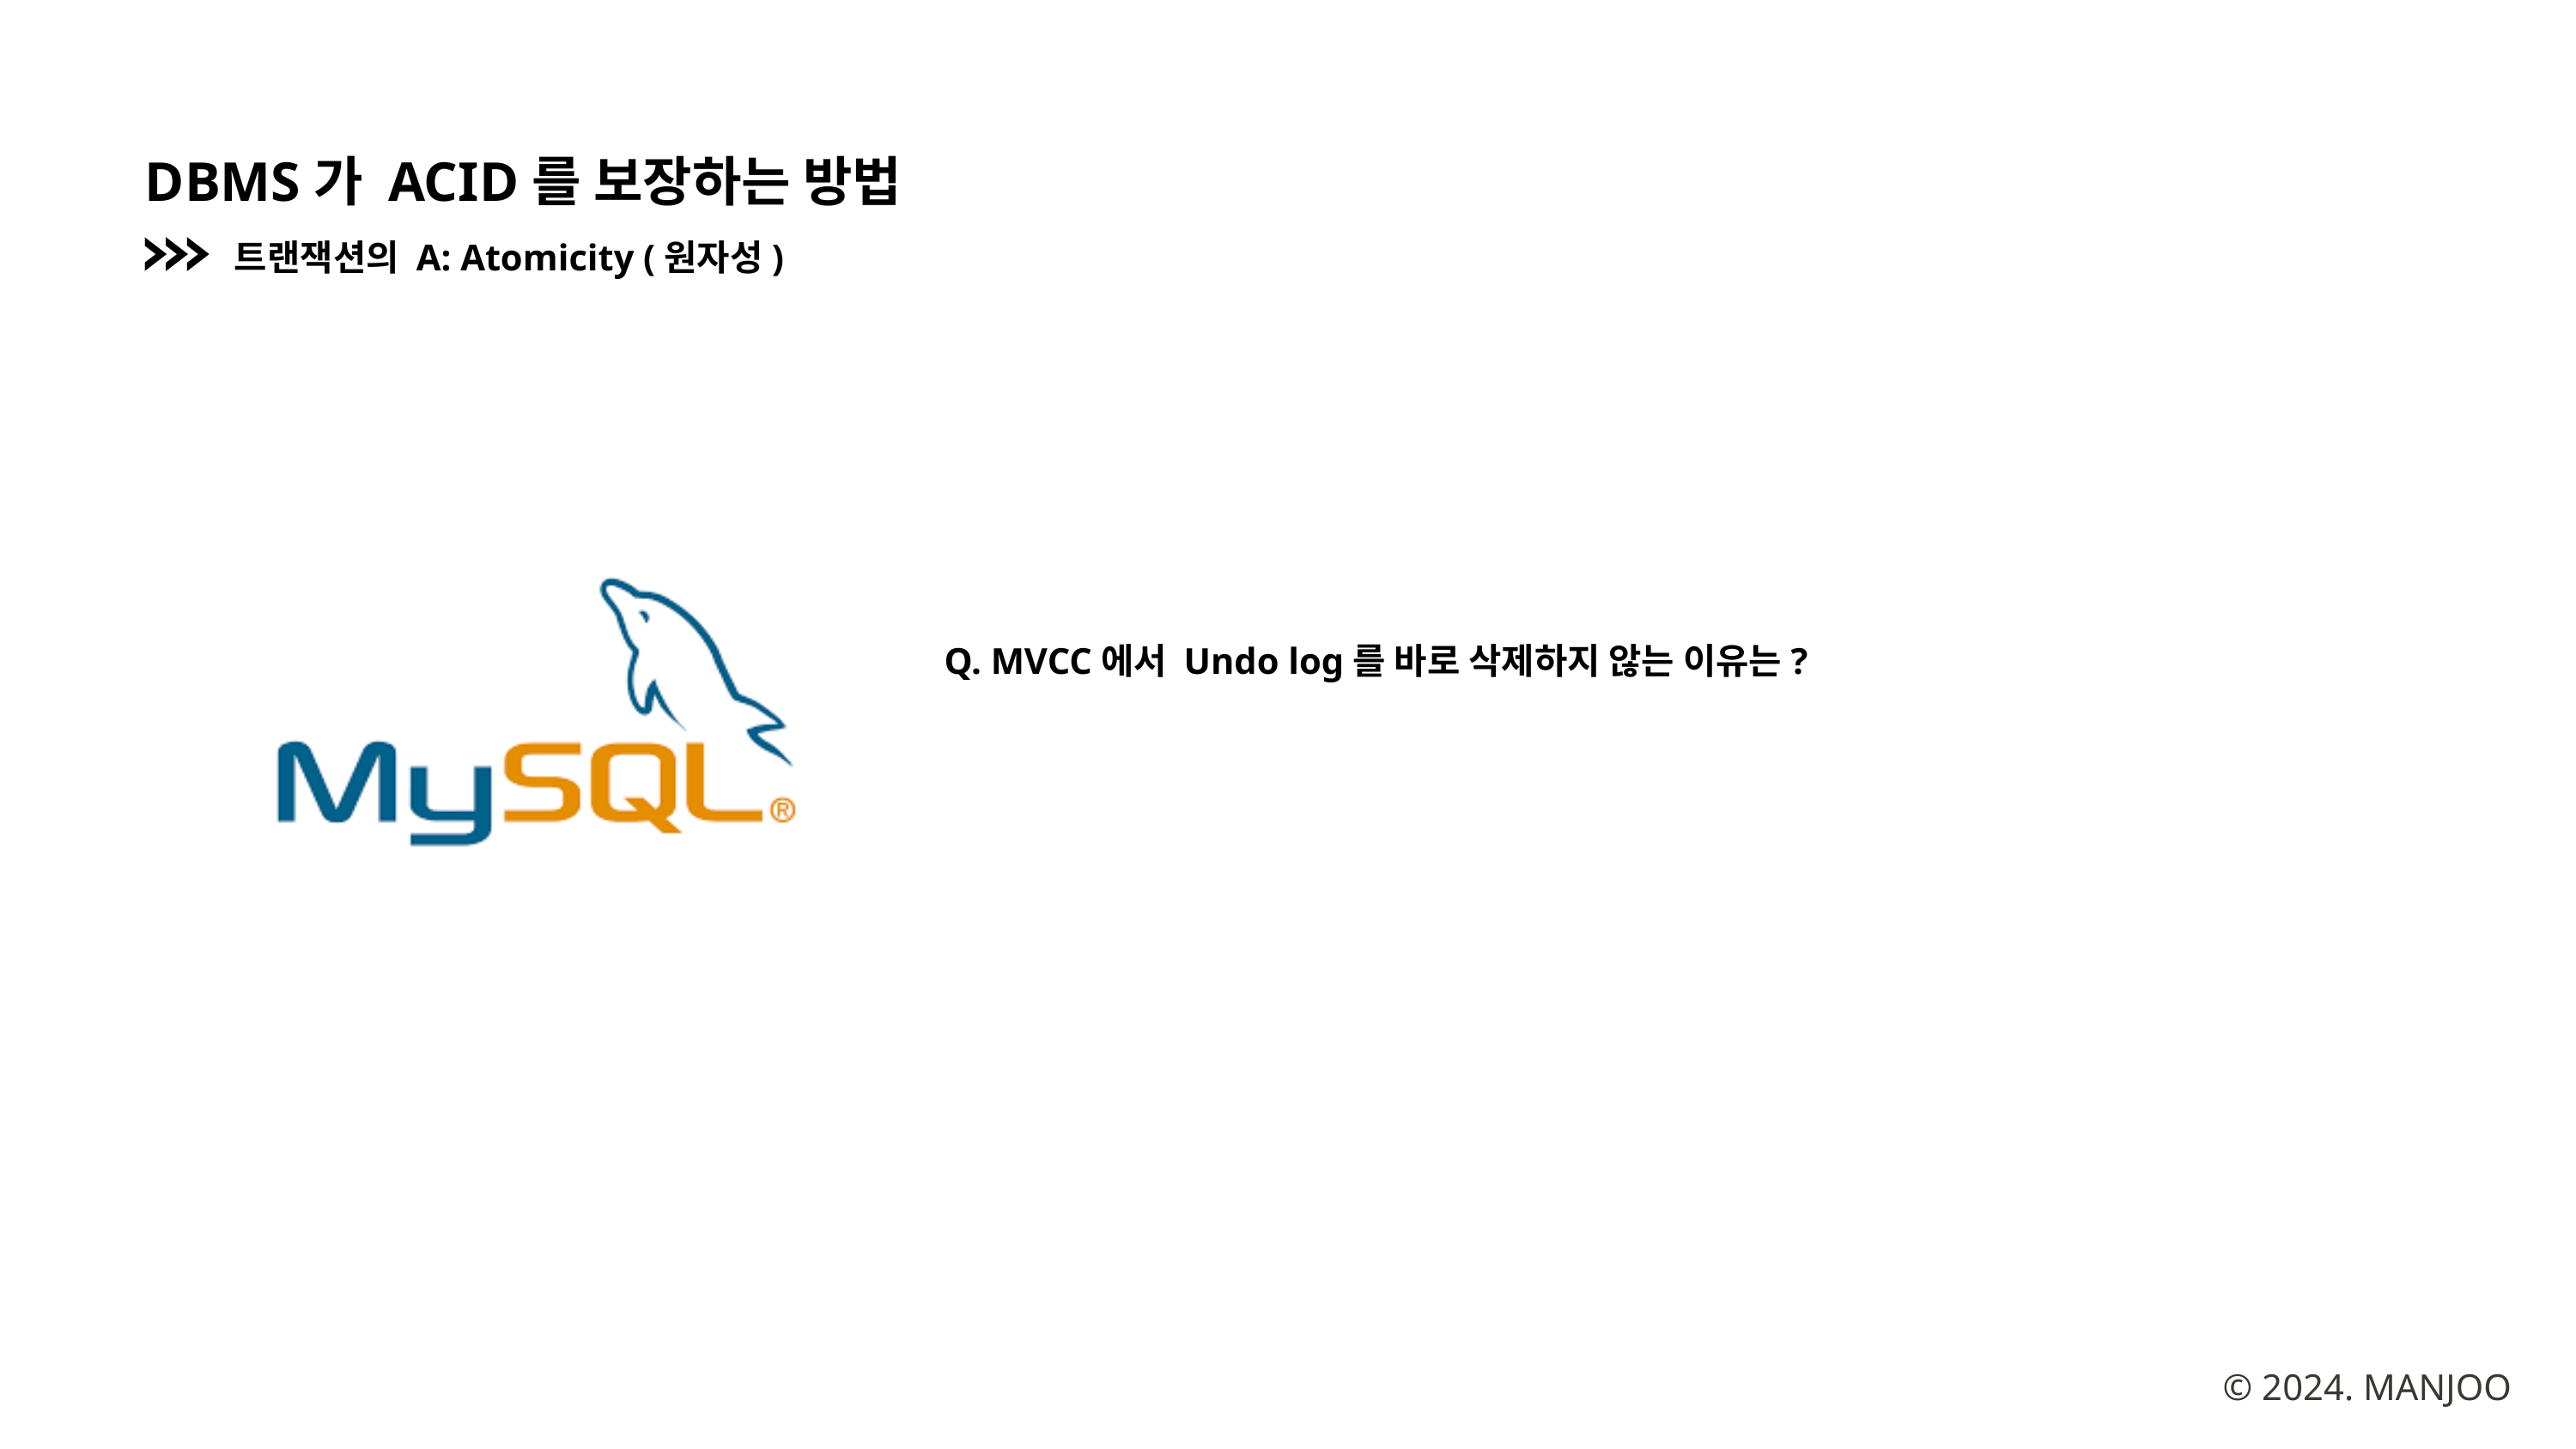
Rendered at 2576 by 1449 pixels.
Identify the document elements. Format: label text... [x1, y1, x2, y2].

text_box [234, 526, 830, 923]
text_box 트랜잭션의 A: Atomicity (원자성) [234, 227, 842, 328]
text_box Q. MVCC에서 Undo log를 바로 삭제하지 않는 이유는? [944, 631, 2563, 682]
text_box DBMS가 ACID를 보장하는 방법 [144, 136, 945, 288]
text_box © 2024. MANJOO [2208, 1357, 2512, 1408]
